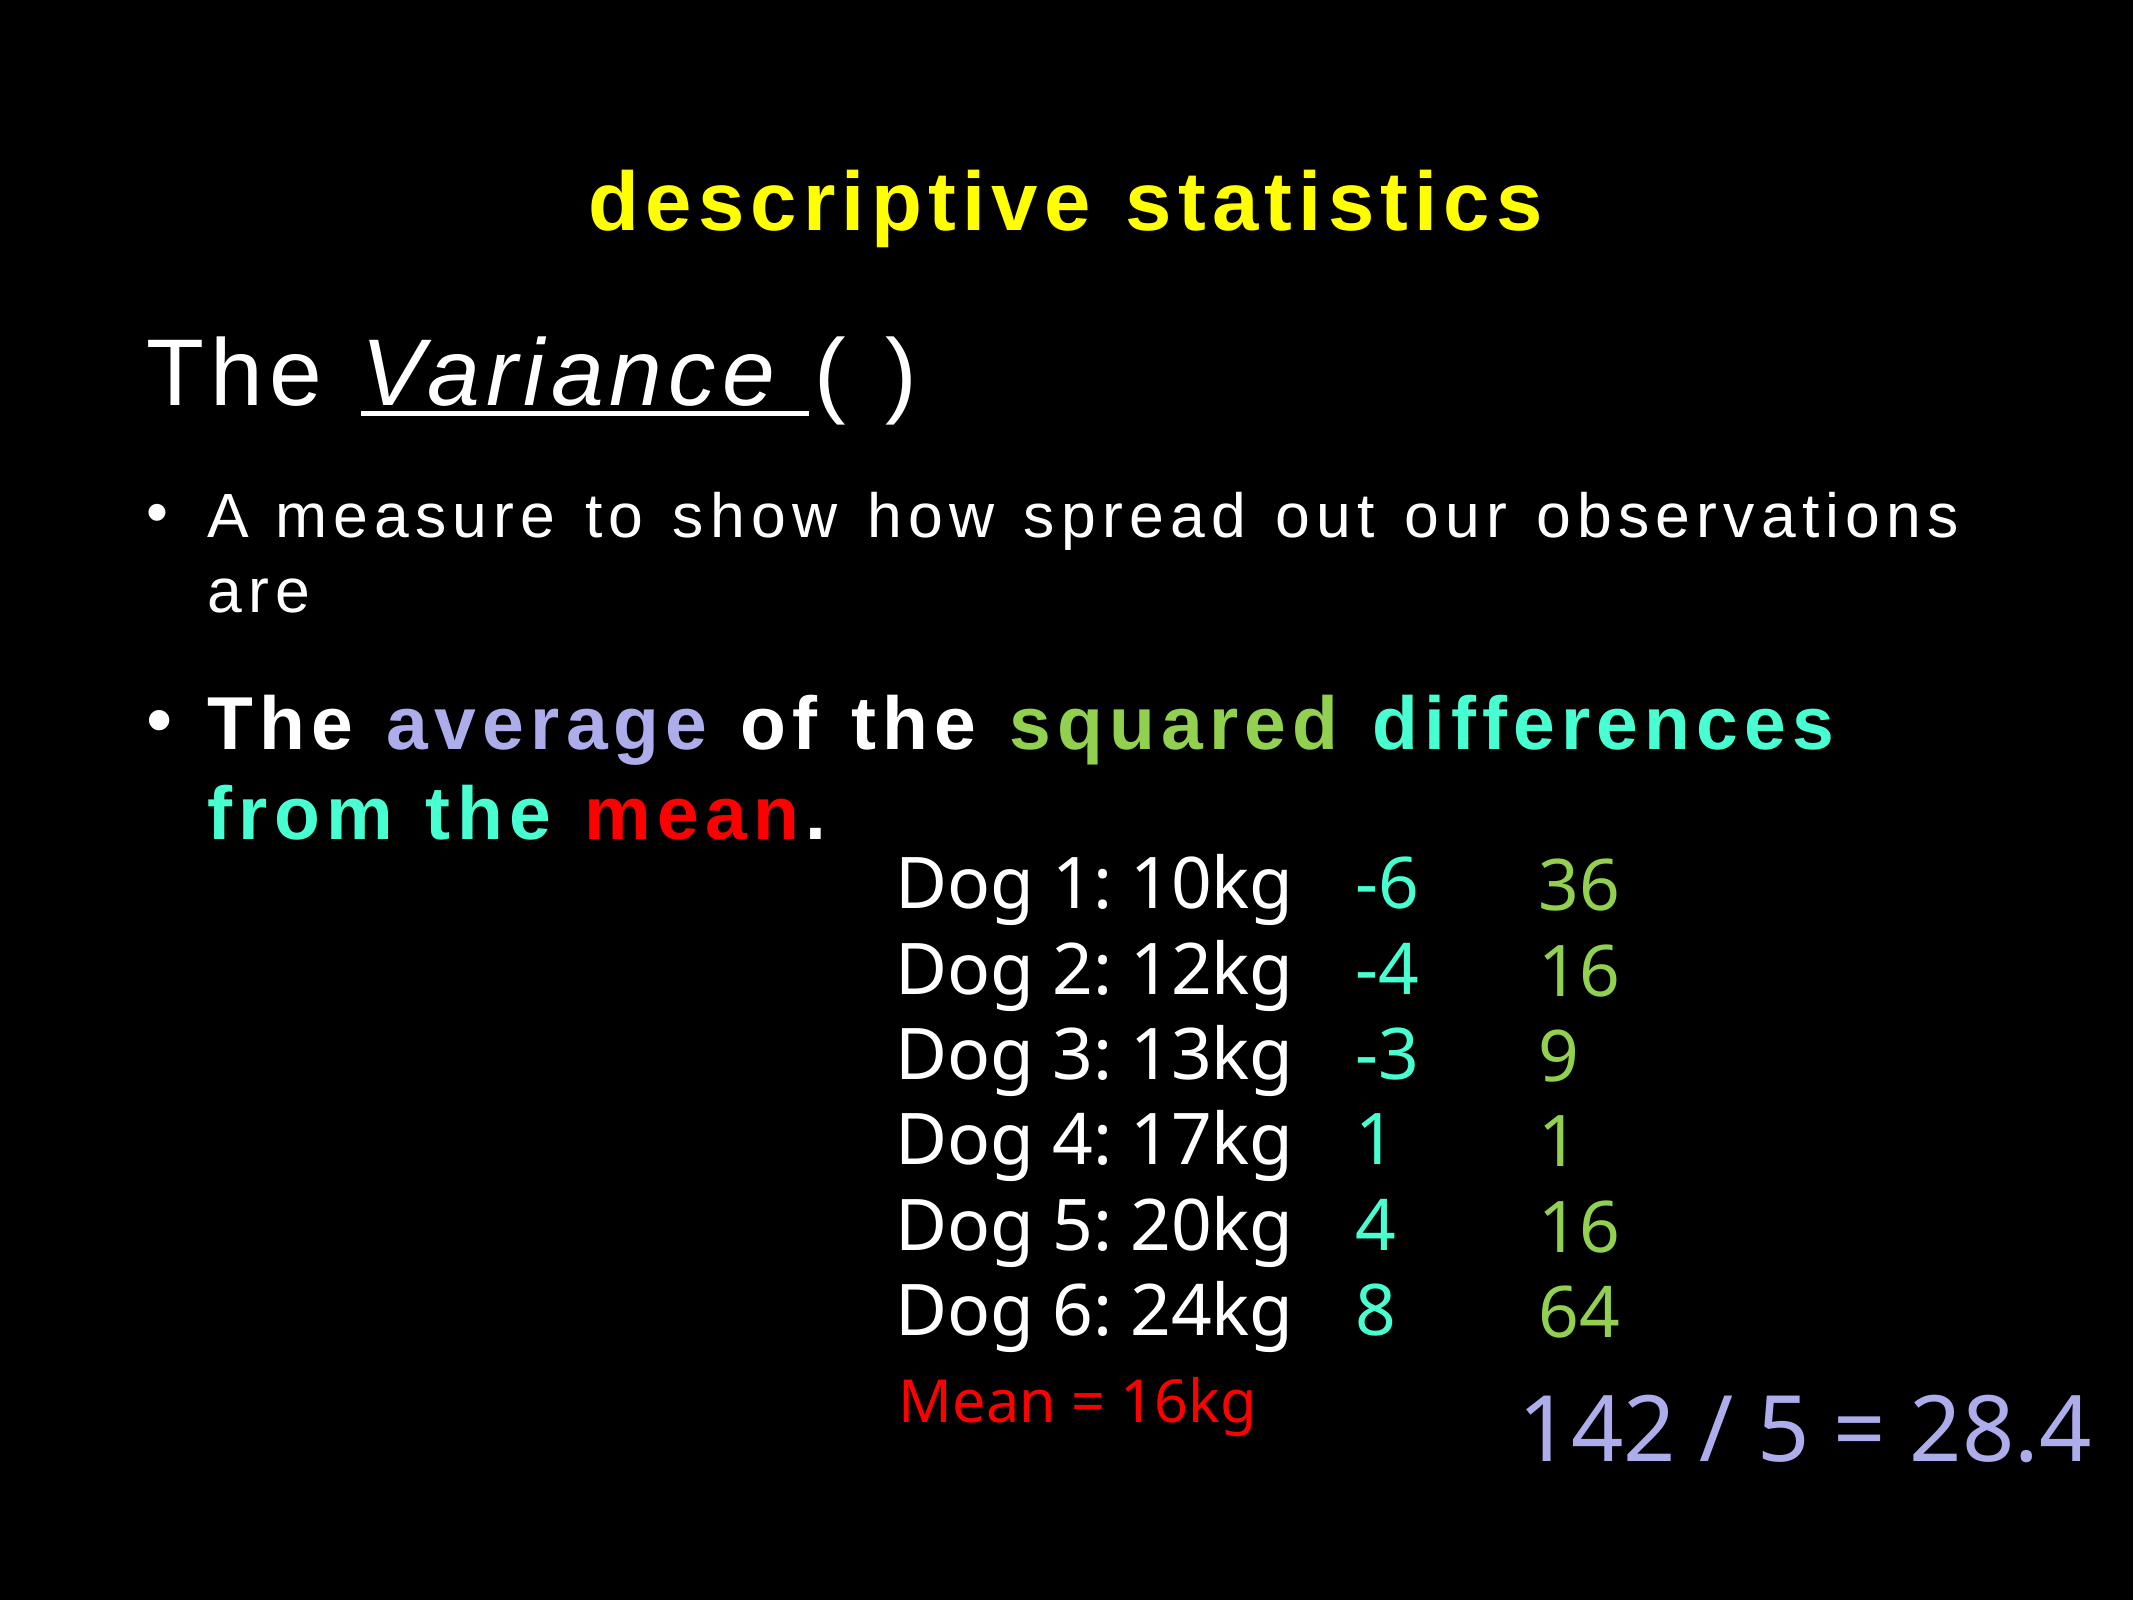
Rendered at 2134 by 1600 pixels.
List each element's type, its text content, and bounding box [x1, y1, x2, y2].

text_box Dog 1: 10kg Dog 2: 12kg Dog 3: 13kg Dog 4: 17kg Dog 5: 20kg Dog 6: 24kg [880, 830, 1340, 1358]
title descriptive statistics [106, 63, 2027, 331]
text_box -6 -4 -3 1 4 8 [1340, 830, 1678, 1358]
text_box Mean = 16kg [884, 1356, 1436, 1443]
text_box 142 / 5 = 28.4 [1504, 1362, 2134, 1488]
text_box 36 16 9 1 16 64 [1524, 832, 1694, 1360]
